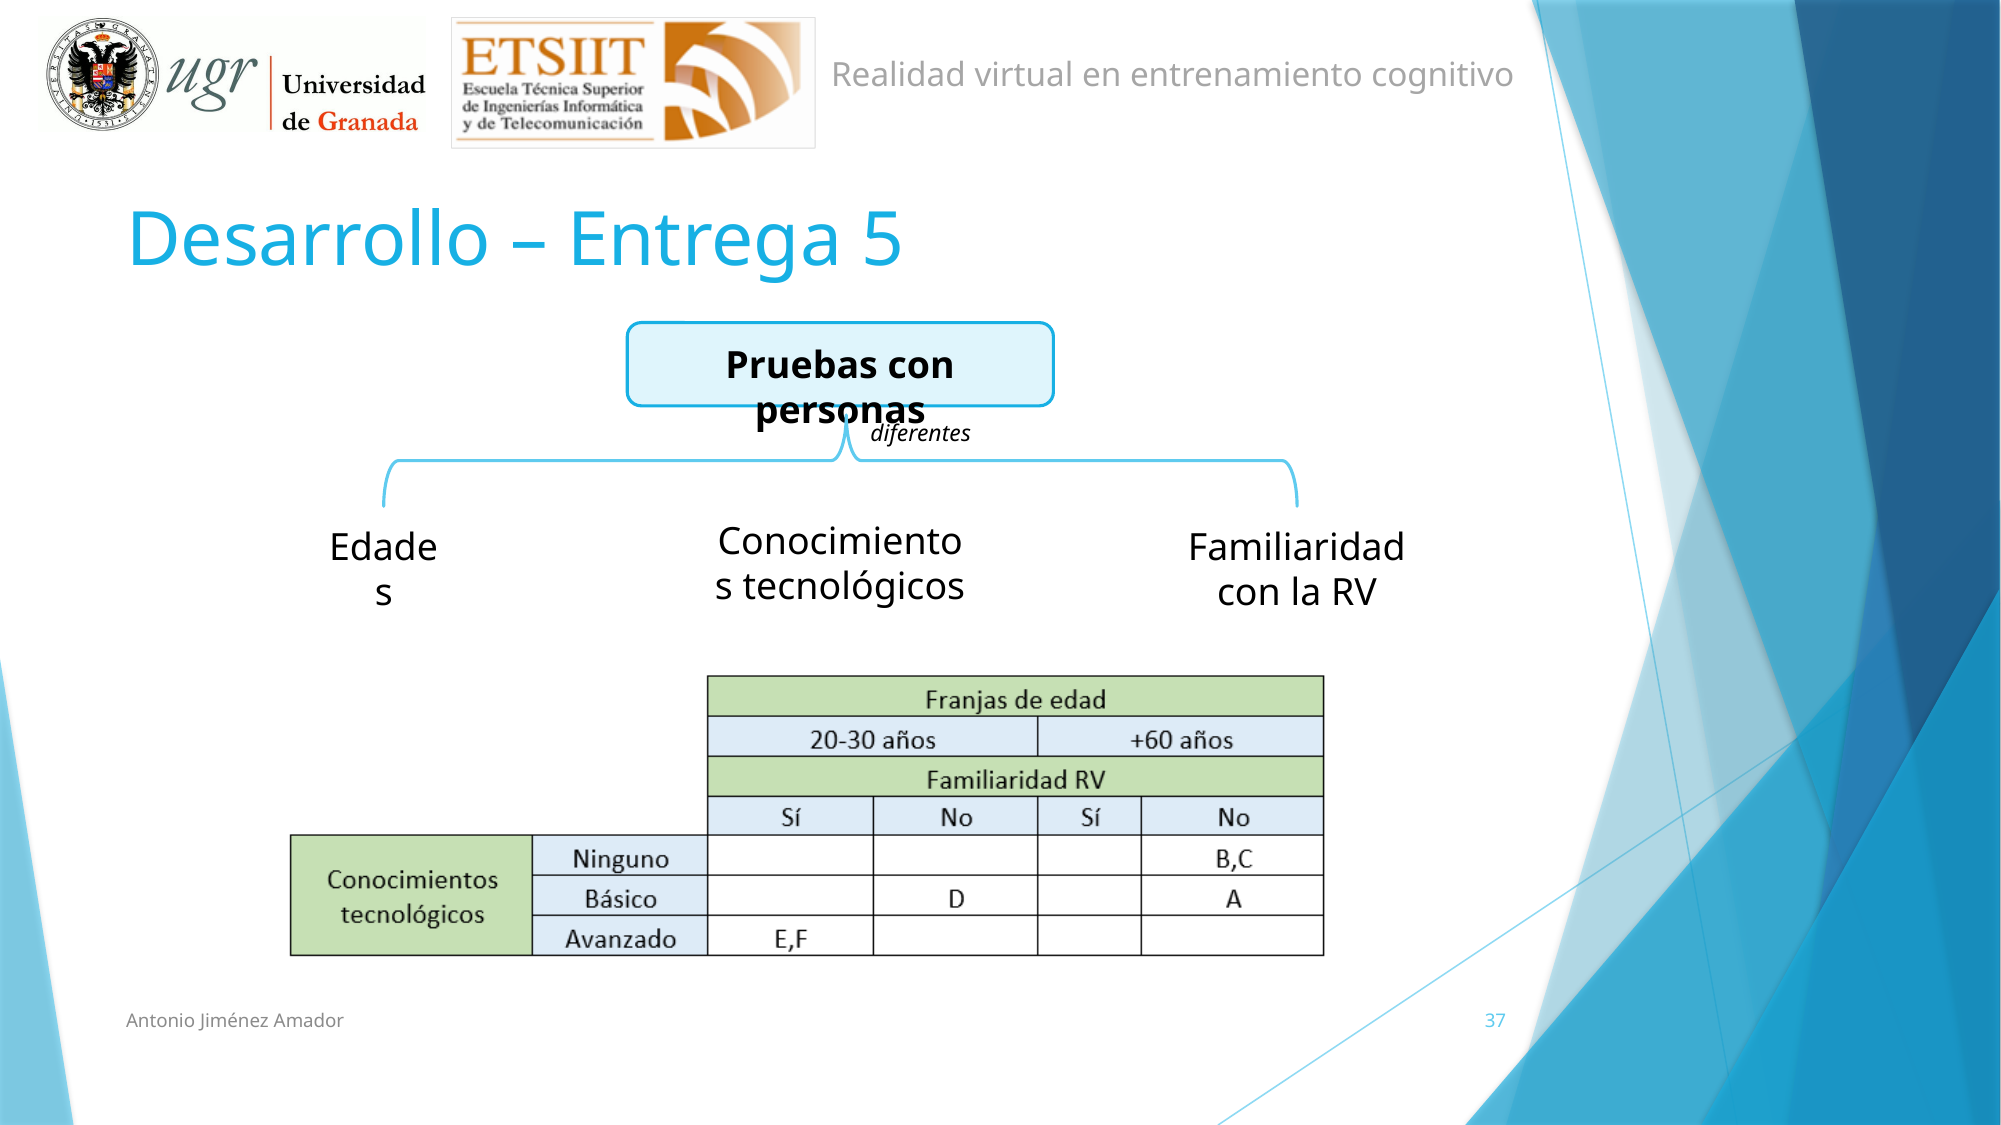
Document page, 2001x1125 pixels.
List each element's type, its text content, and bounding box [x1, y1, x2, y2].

text_box Pruebas con personas [627, 333, 1054, 439]
text_box Edades [305, 515, 462, 621]
text_box Realidad virtual en entrenamiento cognitivo [822, 46, 1617, 101]
text_box diferentes [855, 411, 1000, 454]
text_box Familiaridad con la RV [1160, 515, 1434, 621]
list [37, 15, 427, 133]
footer Antonio Jiménez Amador [111, 991, 1145, 1051]
text_box [625, 320, 1055, 398]
picture [449, 15, 817, 151]
title Desarrollo – Entrega 5 [111, 183, 1522, 317]
picture [286, 669, 1331, 960]
text_box Conocimientos tecnológicos [698, 509, 983, 615]
text_box [382, 413, 1299, 508]
slide_number 37 [1409, 991, 1522, 1051]
